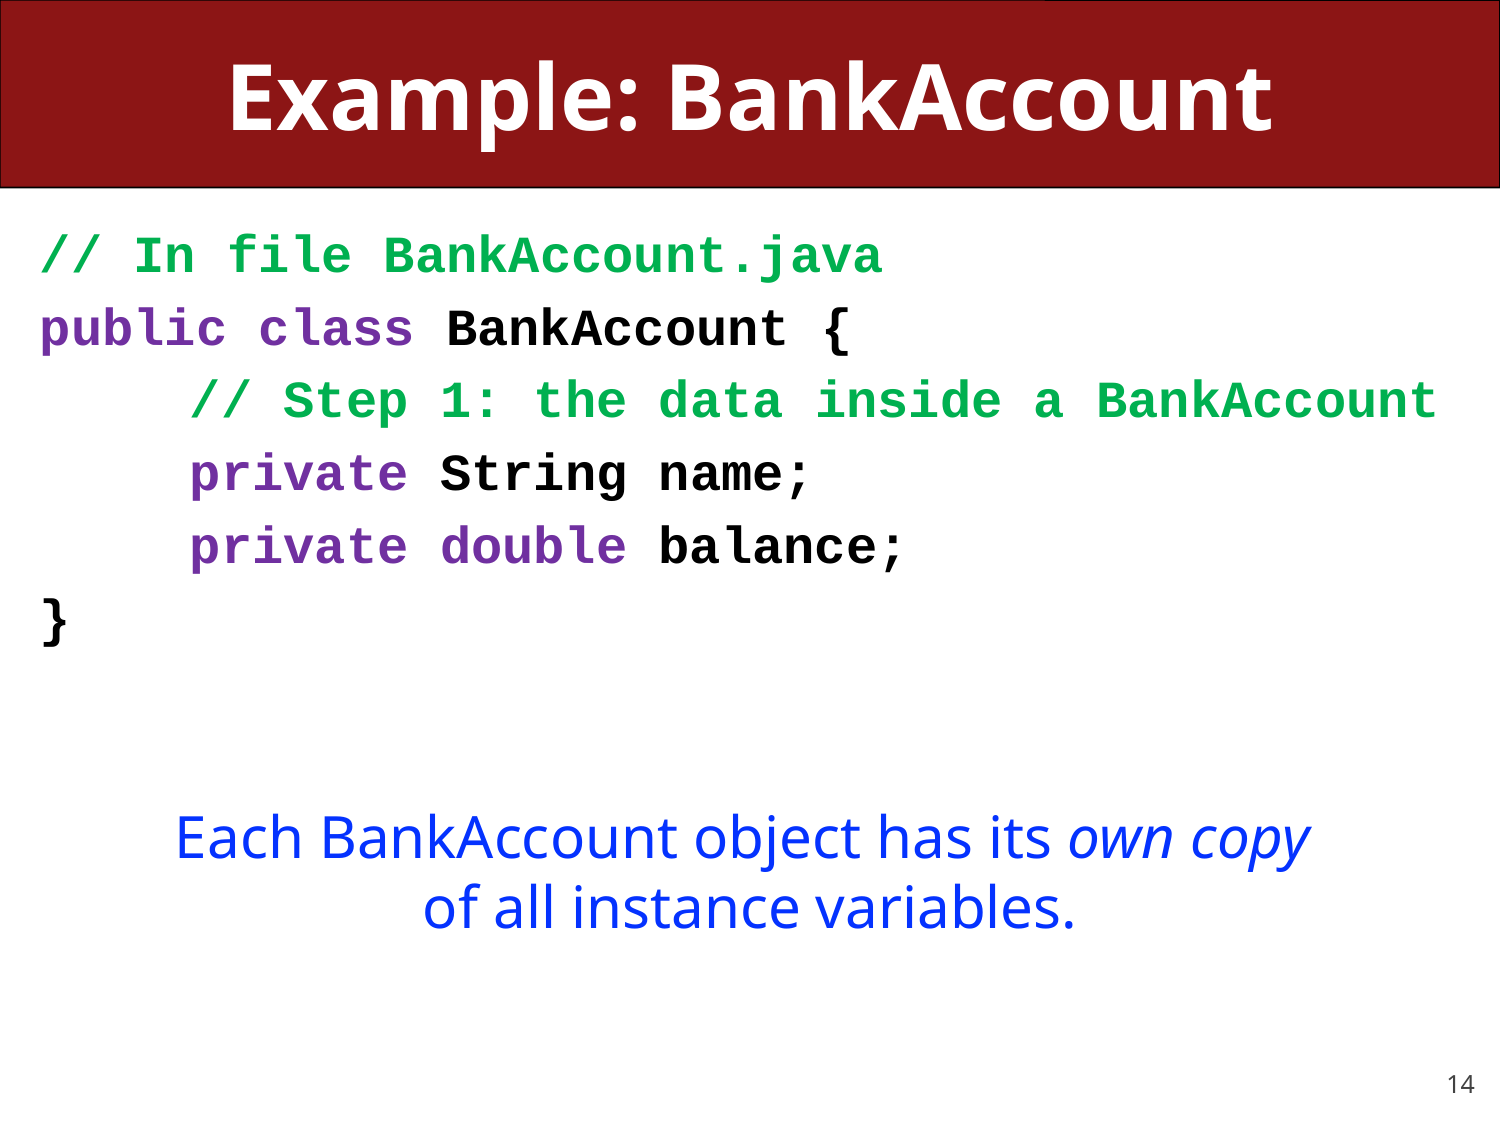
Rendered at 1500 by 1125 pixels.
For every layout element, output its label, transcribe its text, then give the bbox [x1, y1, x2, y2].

title Example: BankAccount [75, 0, 1425, 188]
list // In file BankAccount.java public class BankAccount { // Step 1: the data inside a BankAccount private String name; private double balance; } [24, 212, 1475, 1063]
text_box Each BankAccount object has its own copy of all instance variables. [160, 792, 1340, 948]
